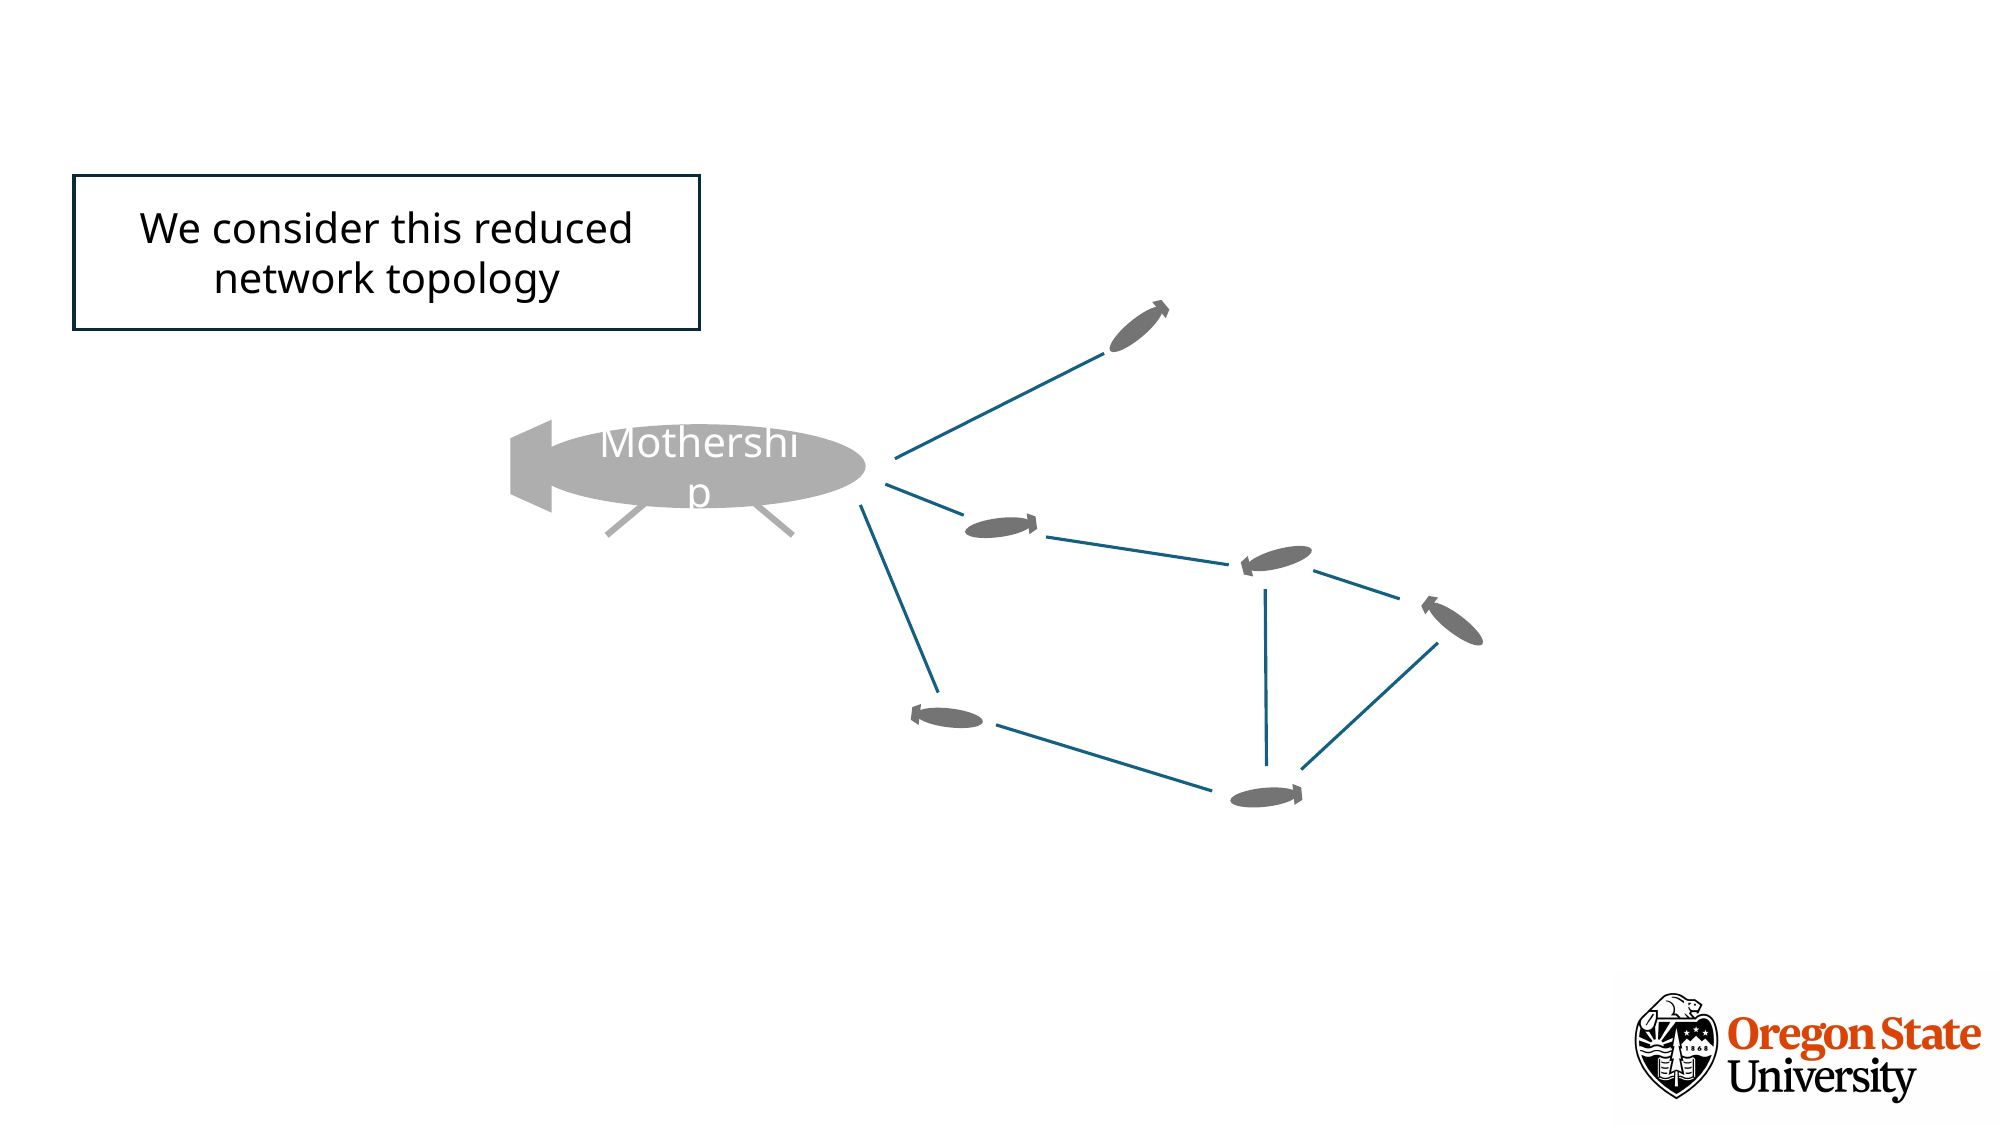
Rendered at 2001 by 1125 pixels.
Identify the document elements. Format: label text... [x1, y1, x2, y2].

picture [1614, 970, 2000, 1125]
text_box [509, 316, 1491, 809]
text_box We consider this reduced network topology [72, 174, 701, 331]
